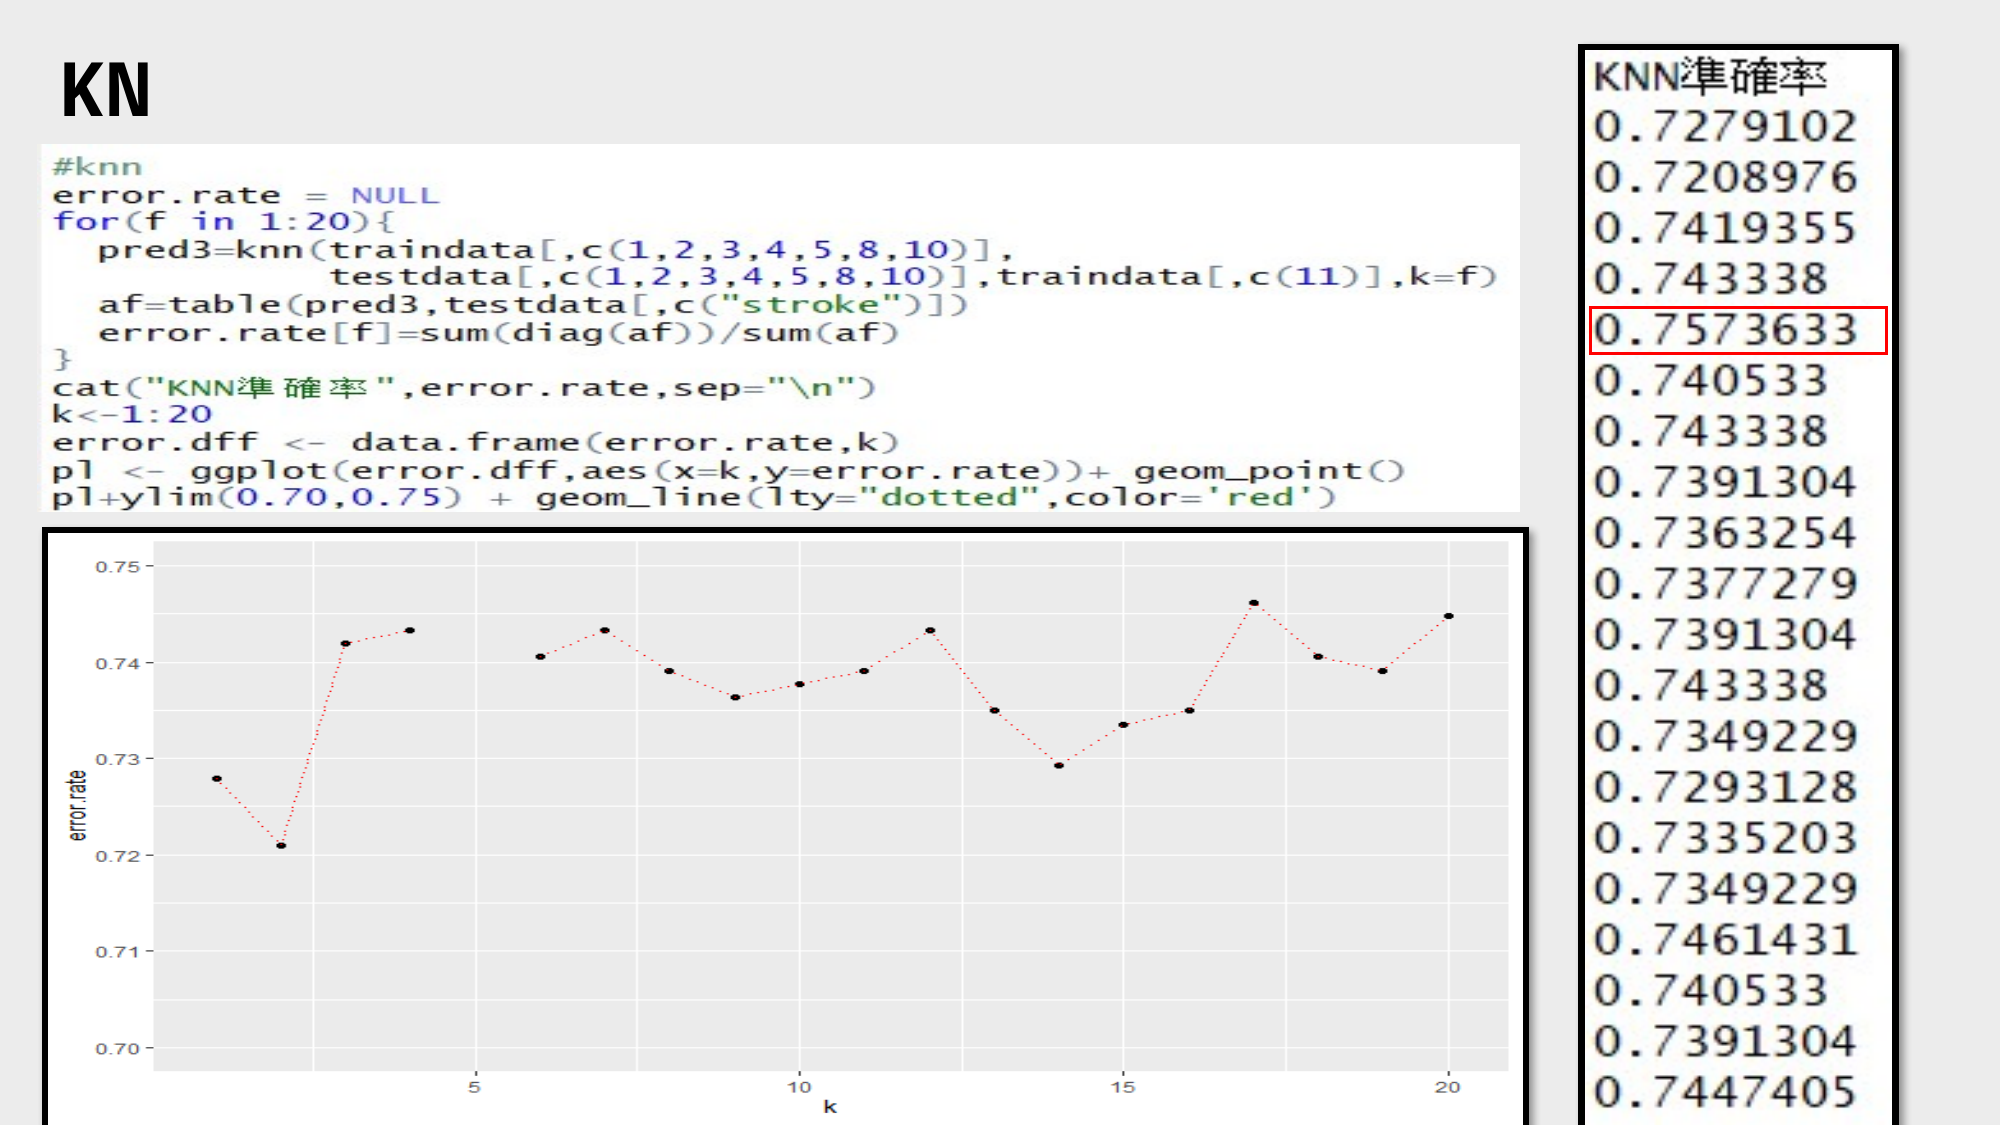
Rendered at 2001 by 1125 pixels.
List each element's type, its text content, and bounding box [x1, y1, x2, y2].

picture [1584, 49, 1893, 1125]
picture [37, 144, 1520, 512]
picture [48, 533, 1524, 1125]
text_box KNN [47, 33, 201, 144]
